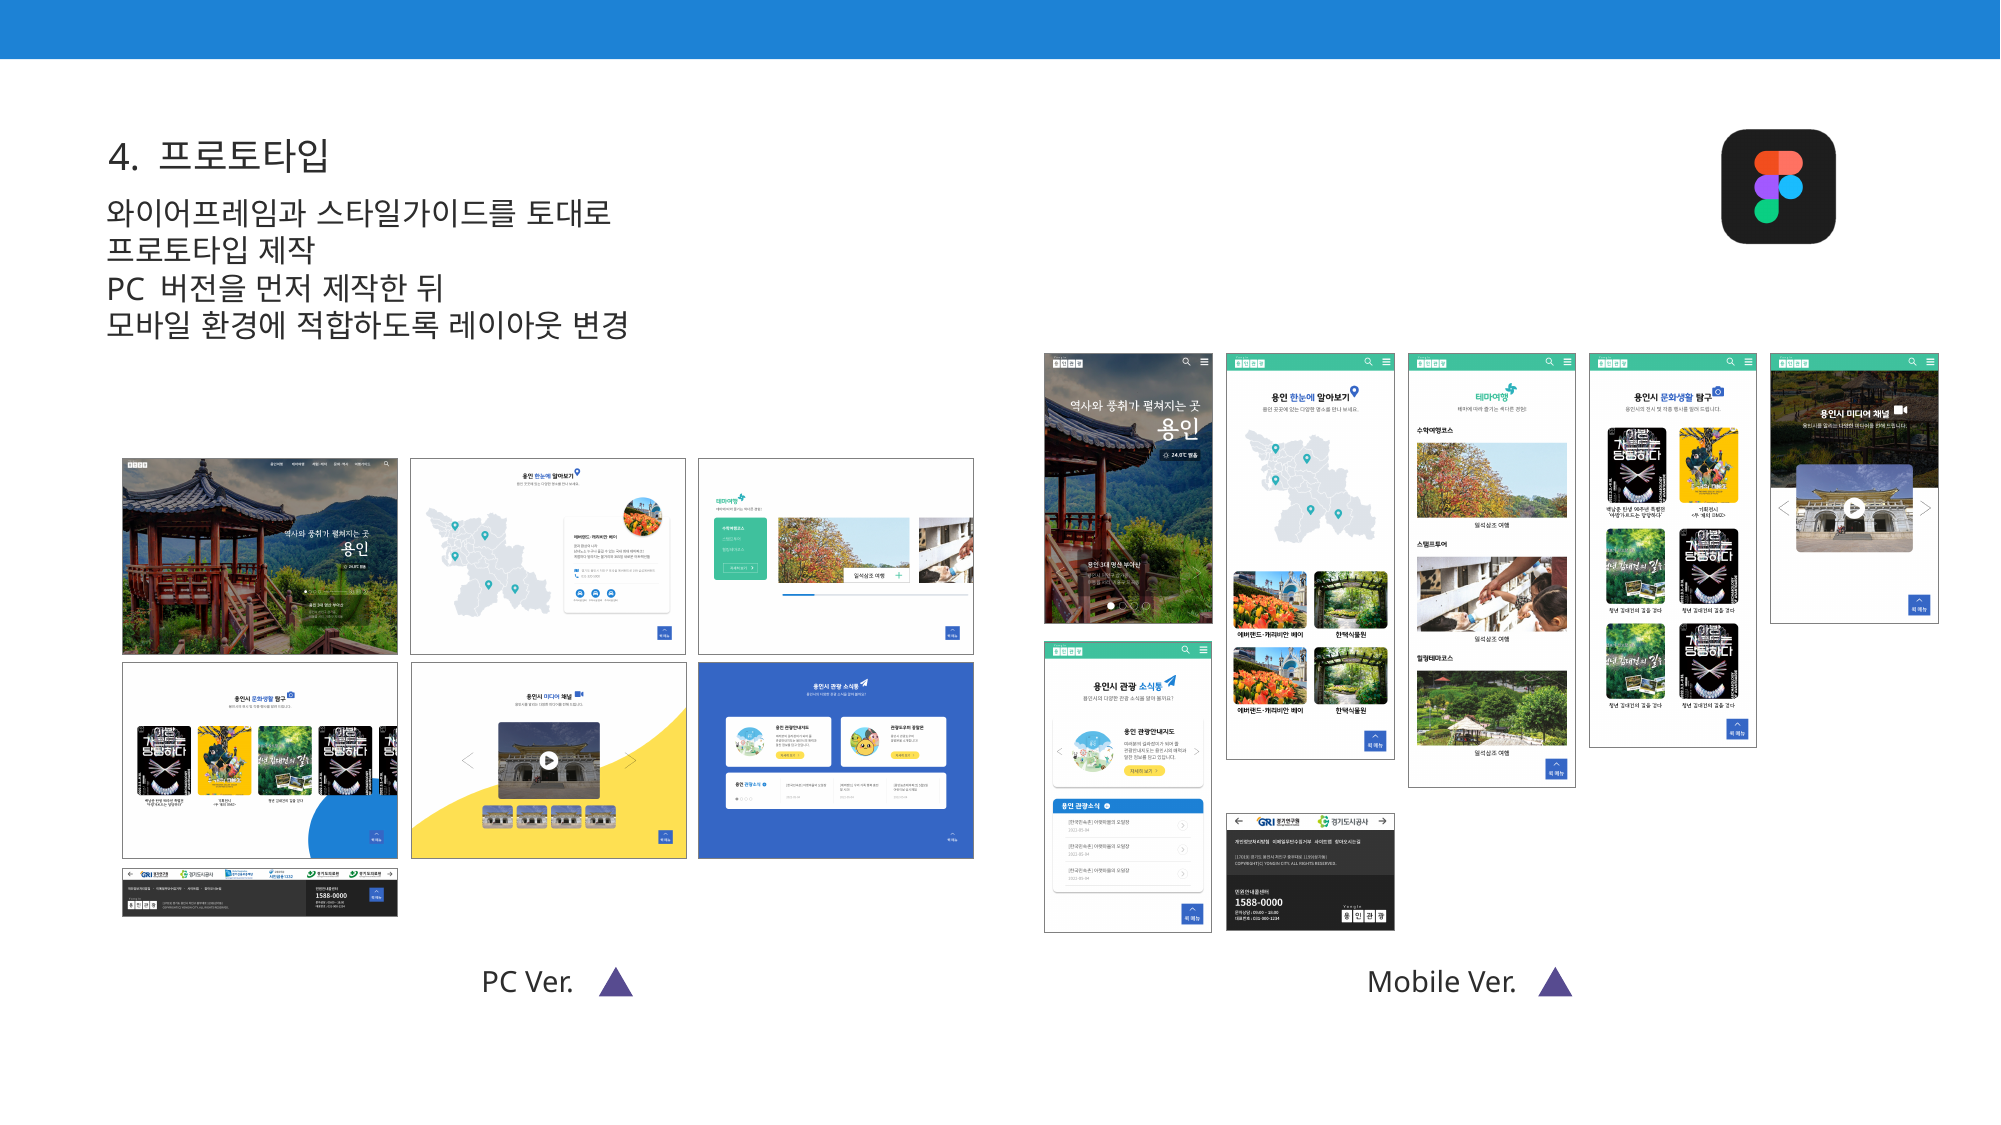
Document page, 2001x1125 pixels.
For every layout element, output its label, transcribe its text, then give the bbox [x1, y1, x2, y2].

text_box 와이어프레임과 스타일가이드를 토대로 프로토타입 제작 PC 버전을 먼저 제작한 뒤 모바일 환경에 적합하도록 레이아웃 변경 [91, 186, 645, 352]
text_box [1044, 353, 1939, 933]
picture [1618, 102, 1939, 271]
text_box 4. 프로토타입 [93, 126, 346, 186]
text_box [1351, 956, 1573, 1007]
text_box [0, 0, 2000, 60]
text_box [122, 458, 974, 917]
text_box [462, 956, 634, 1007]
